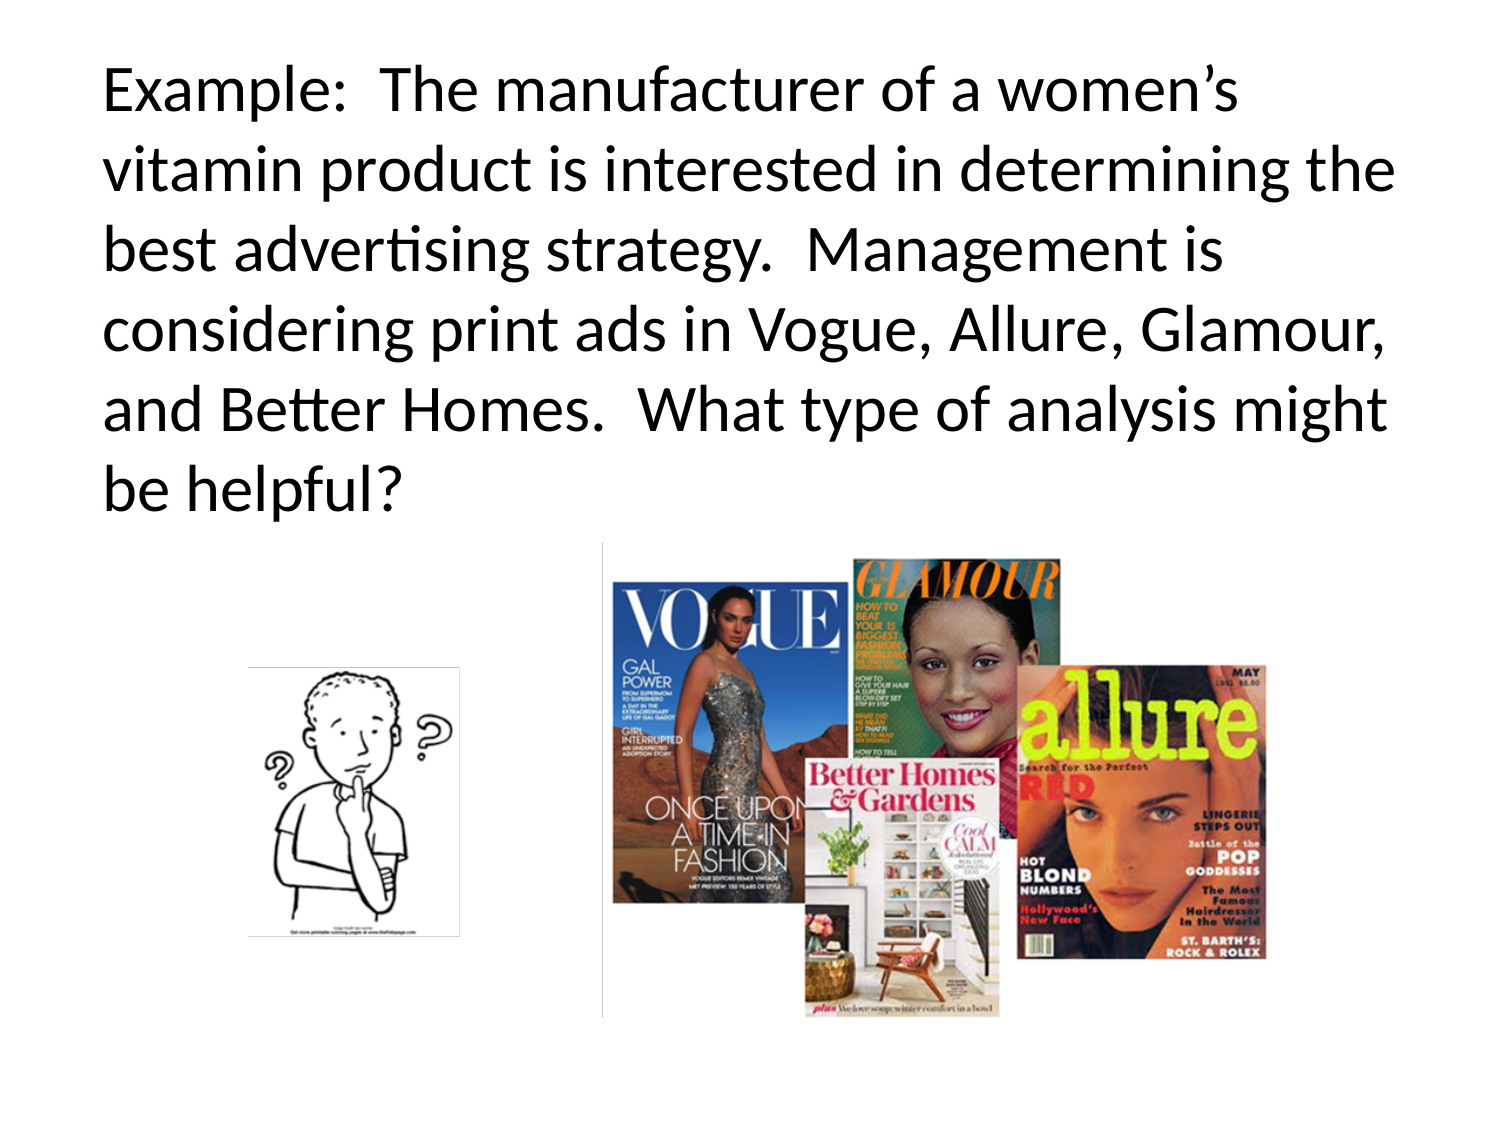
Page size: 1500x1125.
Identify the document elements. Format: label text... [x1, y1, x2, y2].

picture [247, 542, 1277, 1018]
list Example: The manufacturer of a women’s vitamin product is interested in determining the best advertising strategy. Management is considering print ads in Vogue, Allure, Glamour, and Better Homes. What type of analysis might be helpful? [87, 37, 1438, 780]
